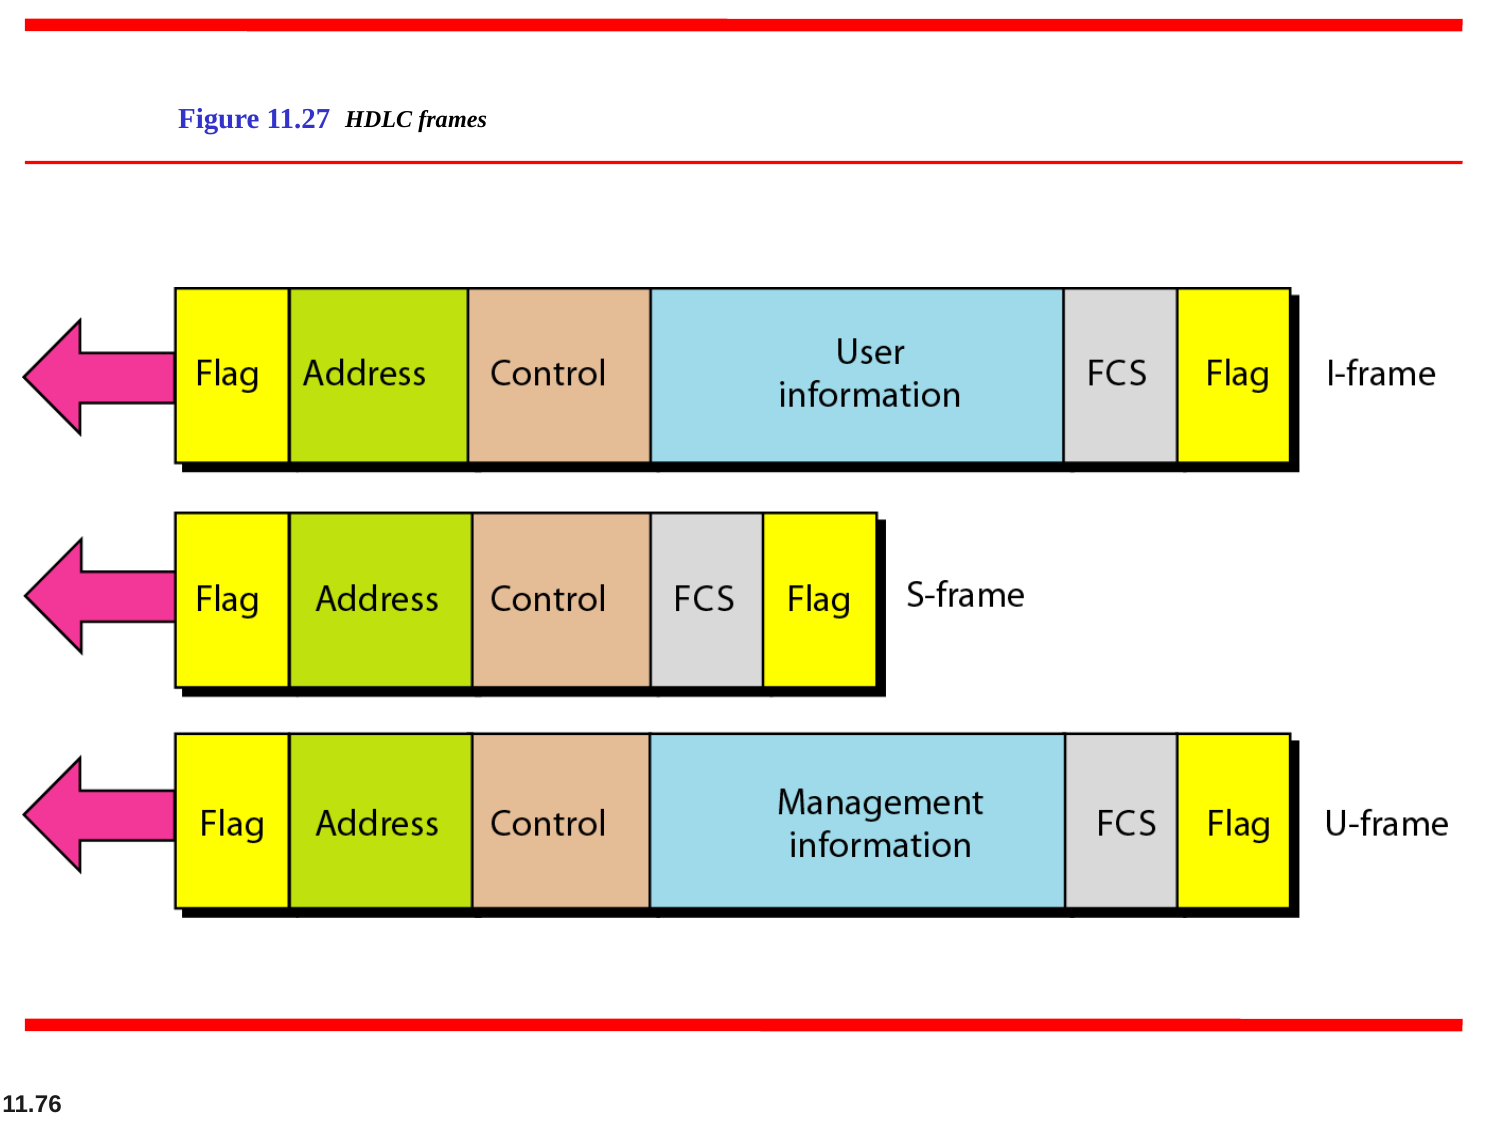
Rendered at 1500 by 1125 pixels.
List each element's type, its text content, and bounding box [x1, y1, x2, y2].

slide_number 11.76 [0, 1049, 301, 1125]
picture [22, 287, 1451, 919]
text_box Figure 11.27 HDLC frames [163, 62, 503, 142]
